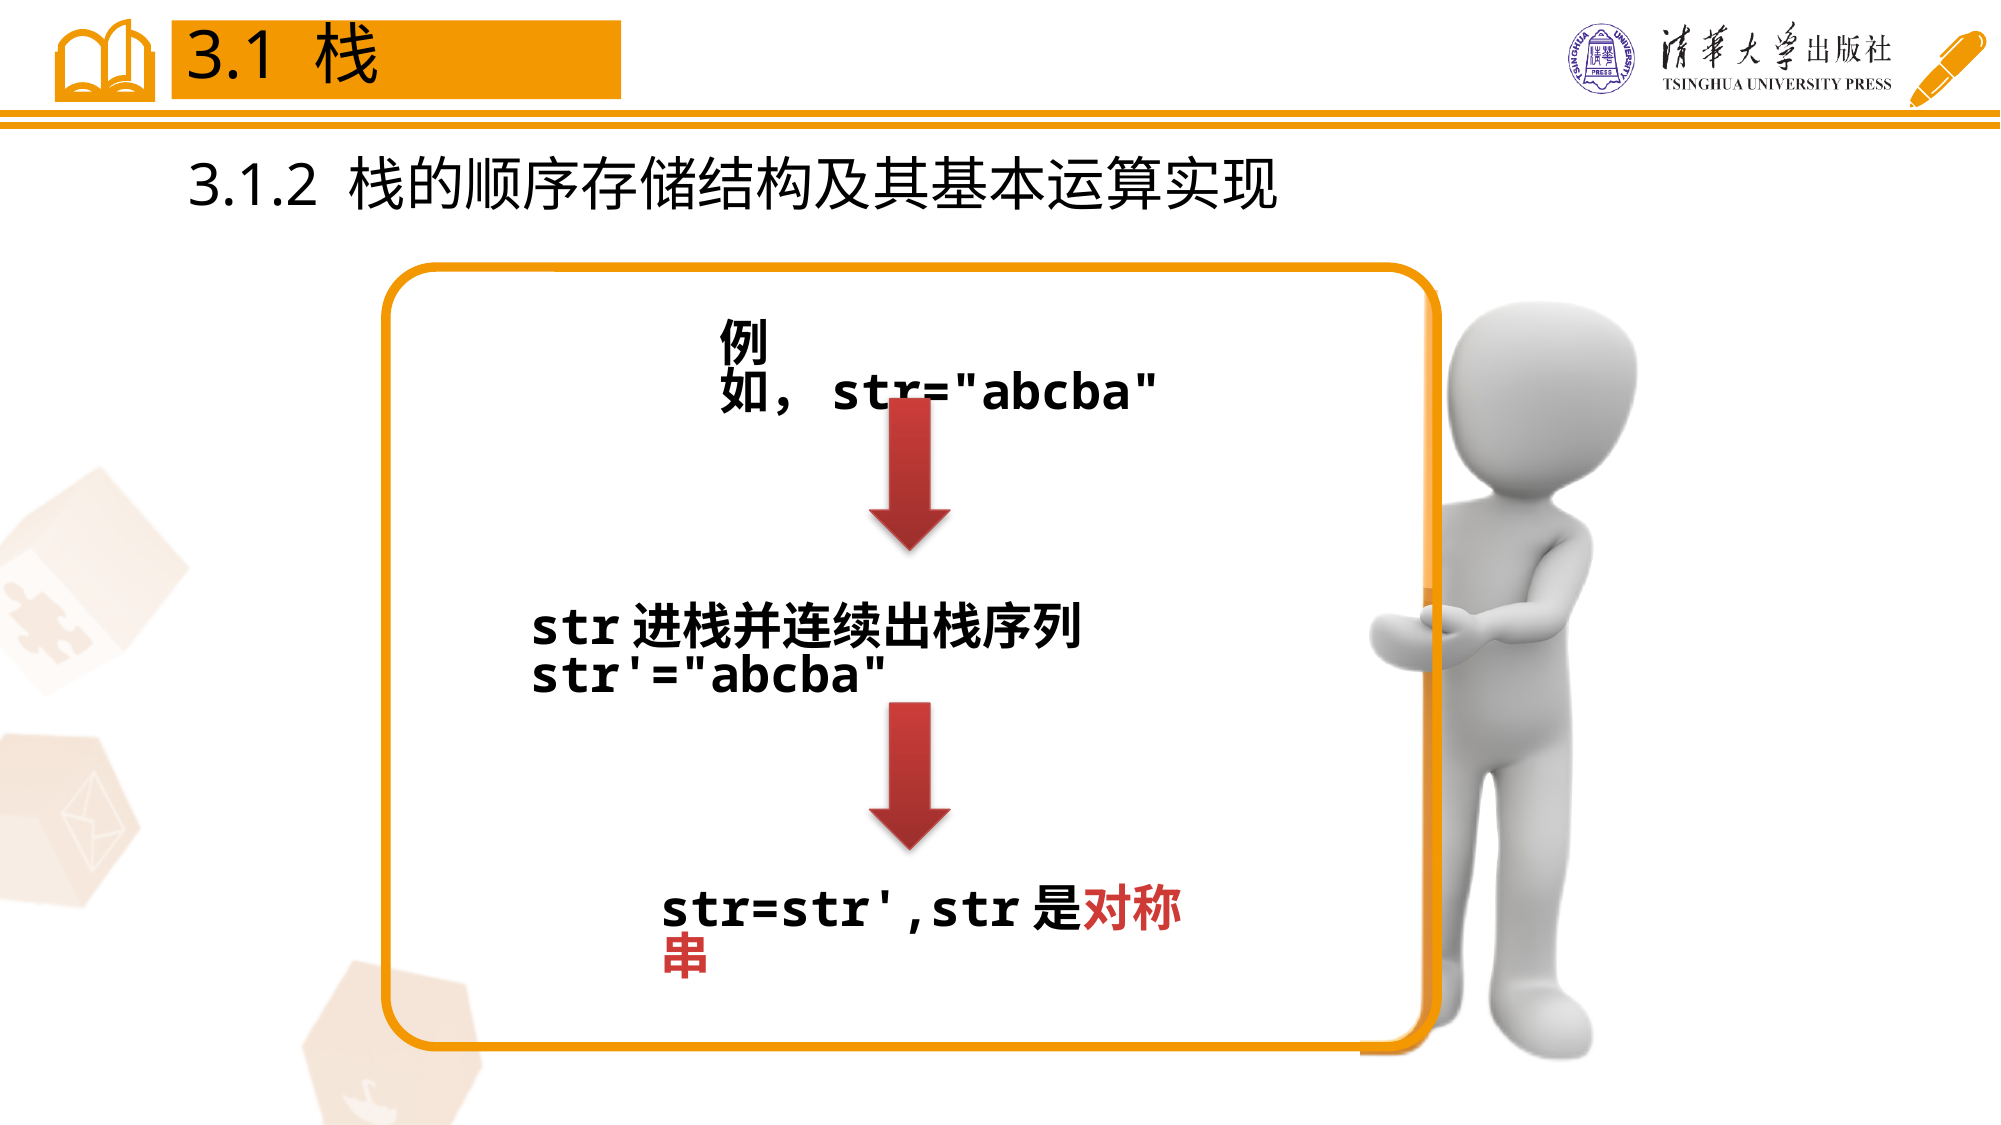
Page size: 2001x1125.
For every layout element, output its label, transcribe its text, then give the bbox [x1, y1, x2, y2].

picture [1531, 0, 1973, 149]
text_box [385, 266, 1813, 1065]
text_box 3.1 栈 [171, 20, 622, 100]
picture [1936, 78, 1948, 90]
text_box 3.1.2 栈的顺序存储结构及其基本运算实现 [173, 153, 1532, 225]
